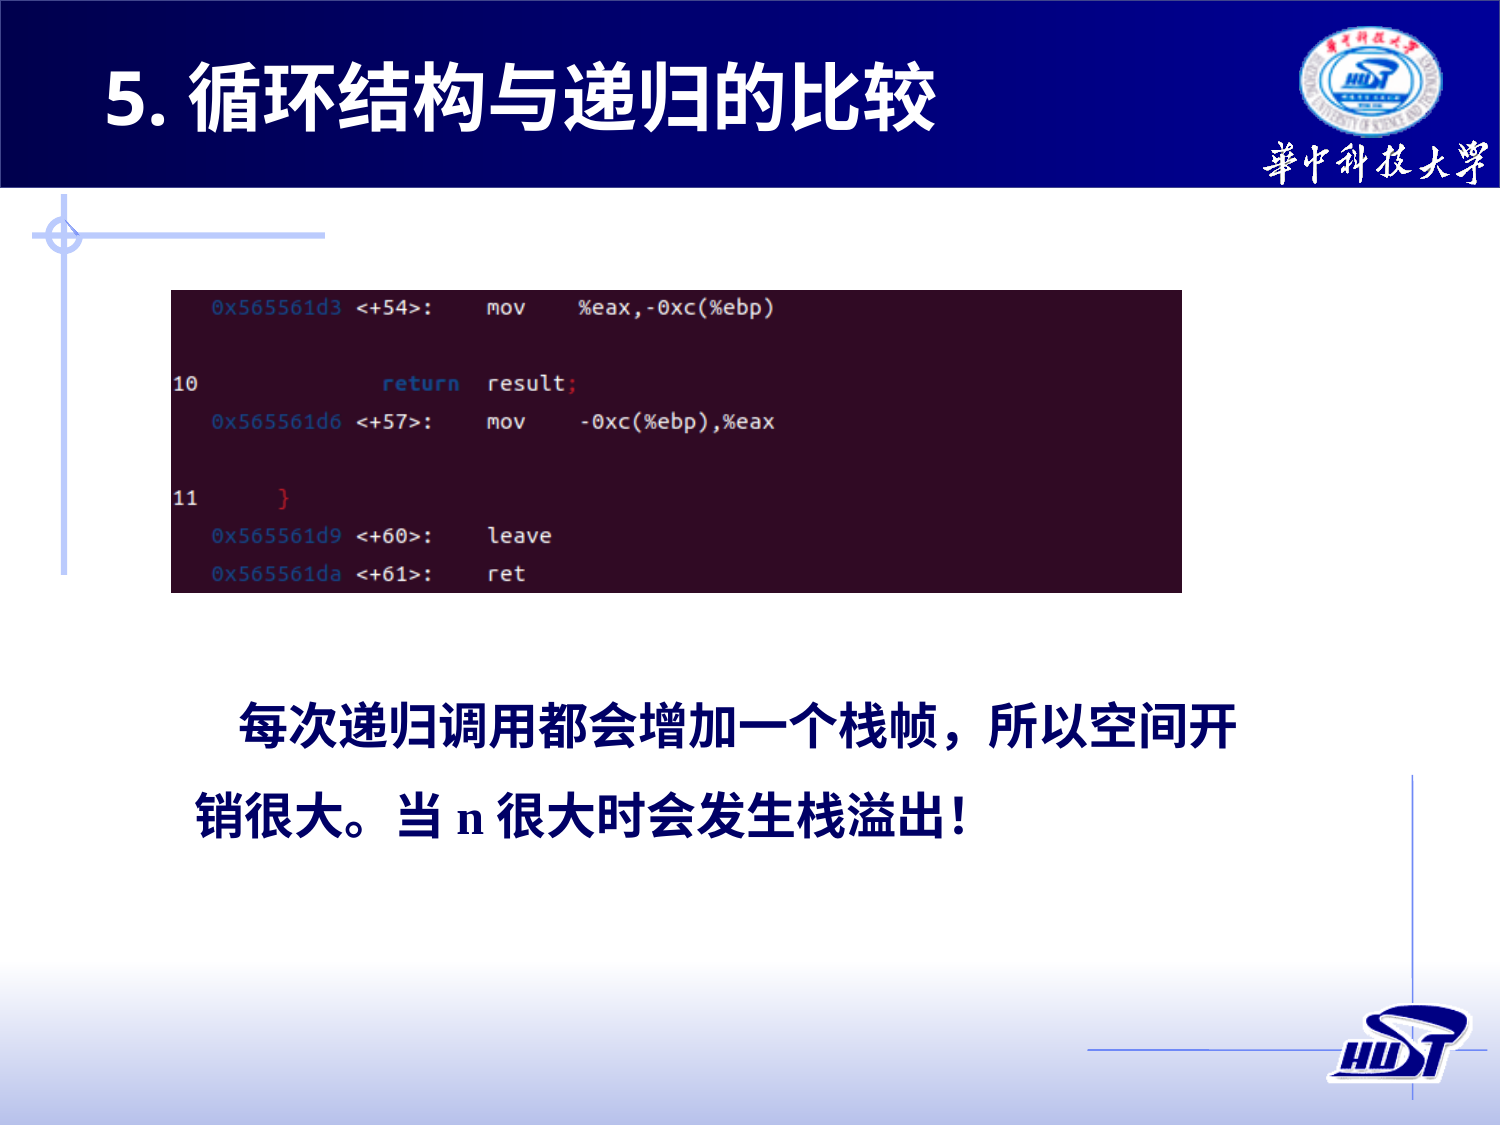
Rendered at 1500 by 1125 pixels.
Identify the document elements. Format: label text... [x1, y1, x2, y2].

text_box 每次递归调用都会增加一个栈帧，所以空间开销很大。当n很大时会发生栈溢出！ [135, 656, 1294, 920]
picture [1299, 26, 1443, 138]
text_box 5.循环结构与递归的比较 [89, 42, 1308, 148]
picture [170, 290, 1183, 593]
picture [1262, 140, 1488, 185]
